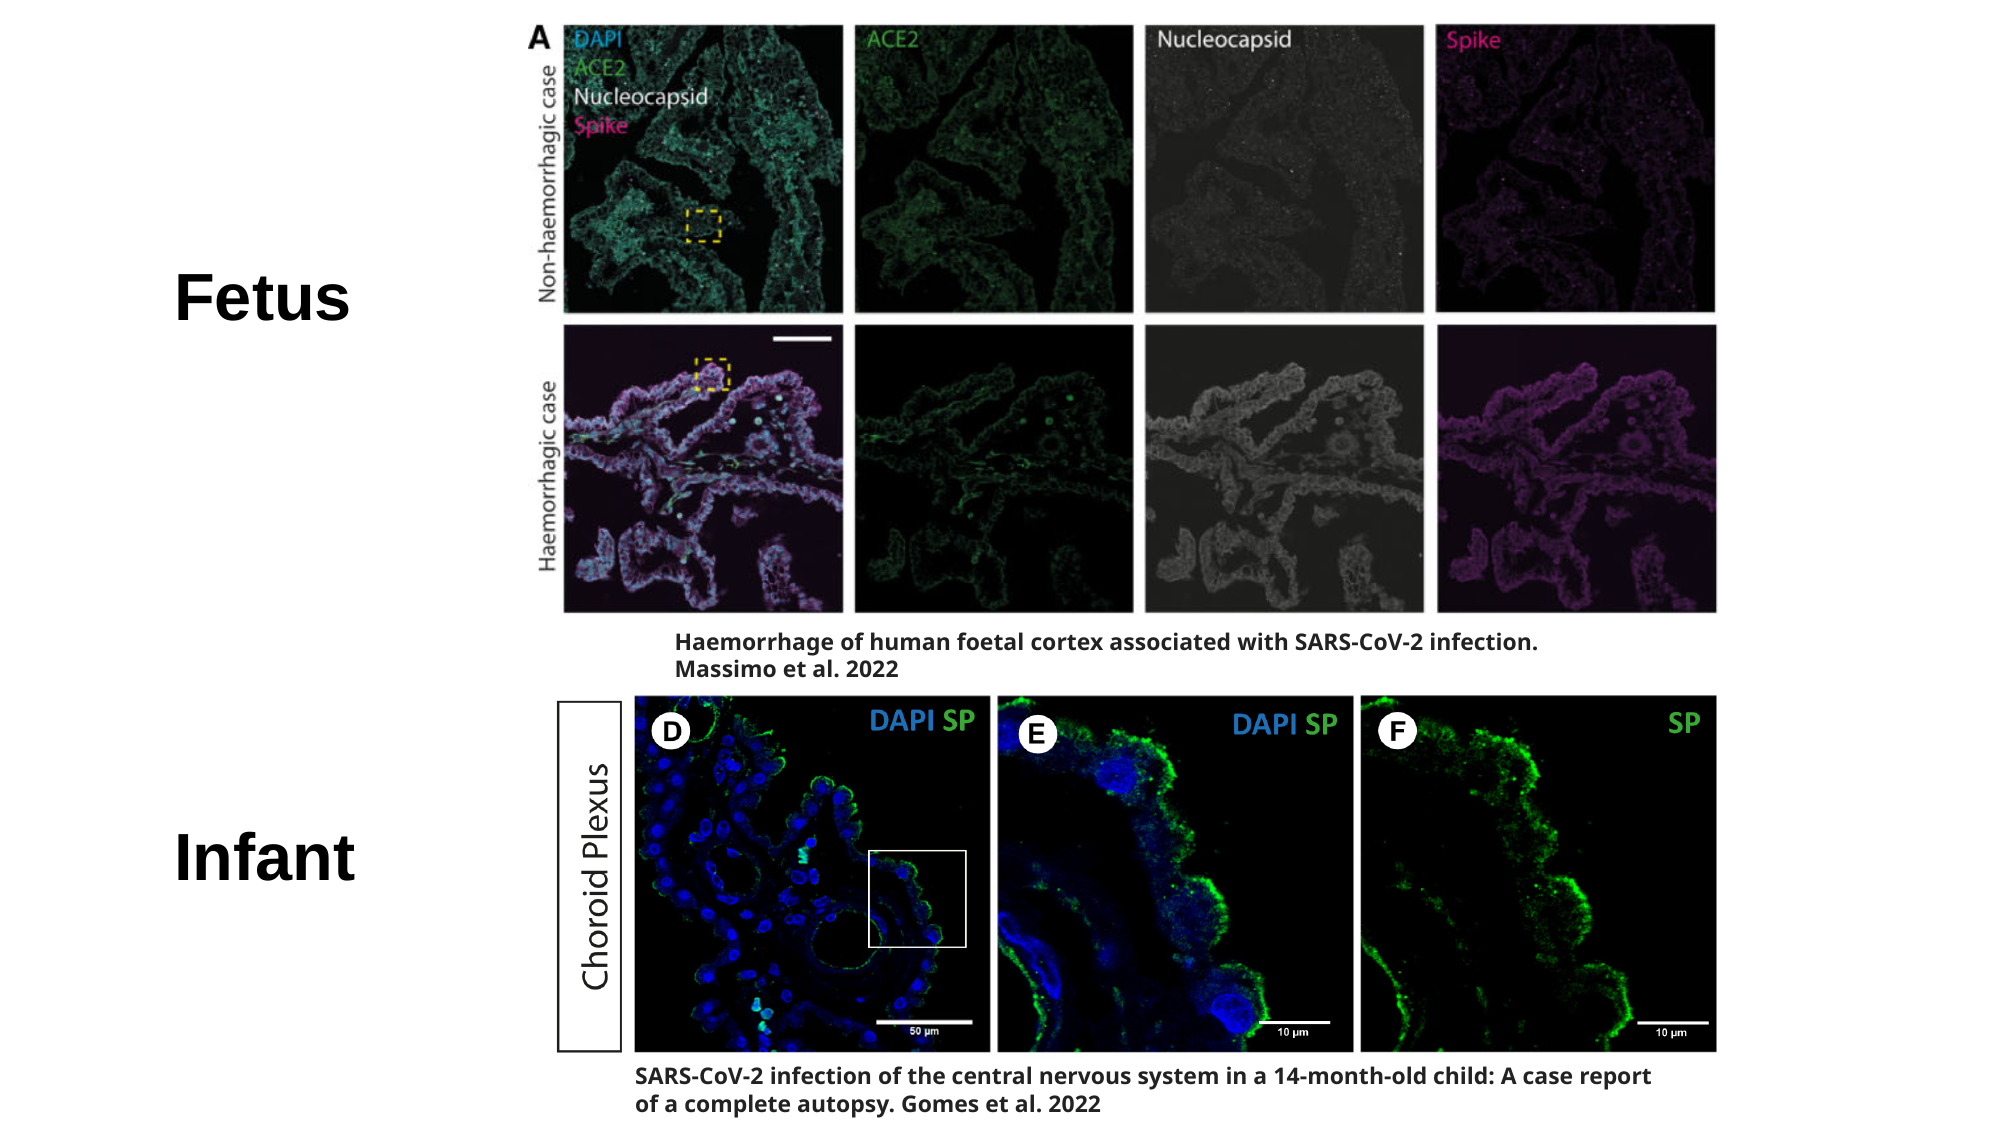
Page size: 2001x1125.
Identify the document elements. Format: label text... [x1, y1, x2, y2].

text_box SARS-CoV-2 infection of the central nervous system in a 14-month-old child: A case report of a complete autopsy. Gomes et al. 2022 [620, 1057, 1697, 1124]
text_box Haemorrhage of human foetal cortex associated with SARS-CoV-2 infection. Massimo et al. 2022 [659, 619, 1657, 690]
picture [555, 693, 1719, 1057]
picture [518, 10, 1719, 616]
text_box Infant [159, 806, 397, 902]
text_box Fetus [159, 245, 397, 341]
